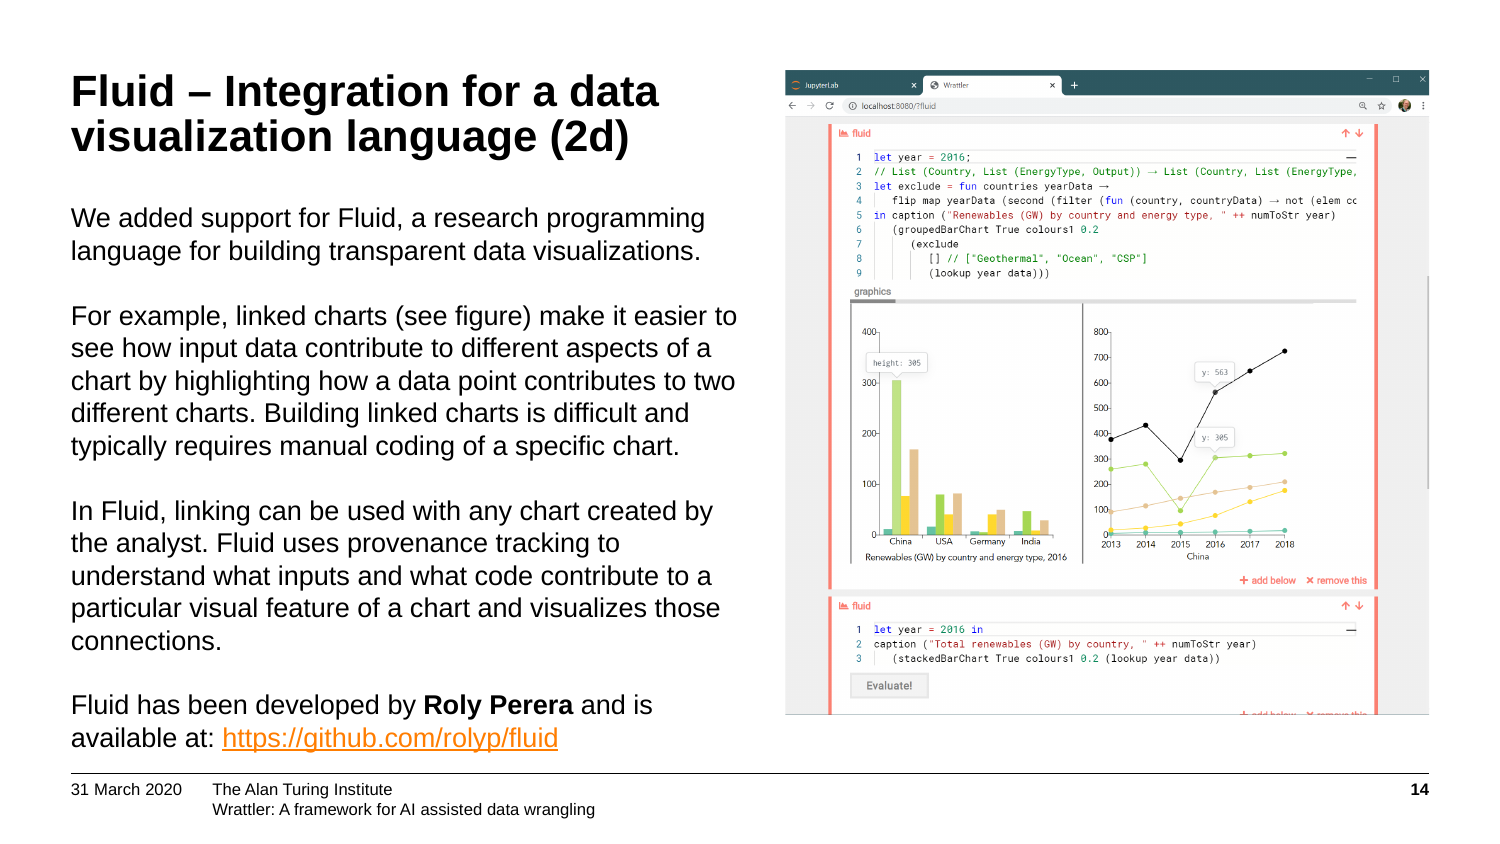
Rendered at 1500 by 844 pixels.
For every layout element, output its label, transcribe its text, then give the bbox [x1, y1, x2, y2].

title Fluid – Integration for a data visualization language (2d) [70, 70, 715, 148]
list We added support for Fluid, a research programming language for building transparent data visualizations. For example, linked charts (see figure) make it easier to see how input data contribute to different aspects of a chart by highlighting how a data point contributes to two different charts. Building linked charts is difficult and typically requires manual coding of a specific chart. In Fluid, linking can be used with any chart created by the analyst. Fluid uses provenance tracking to understand what inputs and what code contribute to a particular visual feature of a chart and visualizes those connections. Fluid has been developed by Roly Perera and is available at: https://github.com/rolyp/fluid [70, 200, 739, 733]
slide_number 14 [1340, 774, 1430, 799]
picture [785, 70, 1430, 715]
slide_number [70, 774, 207, 799]
footer Wrattler: A framework for AI assisted data wrangling [212, 795, 1099, 820]
